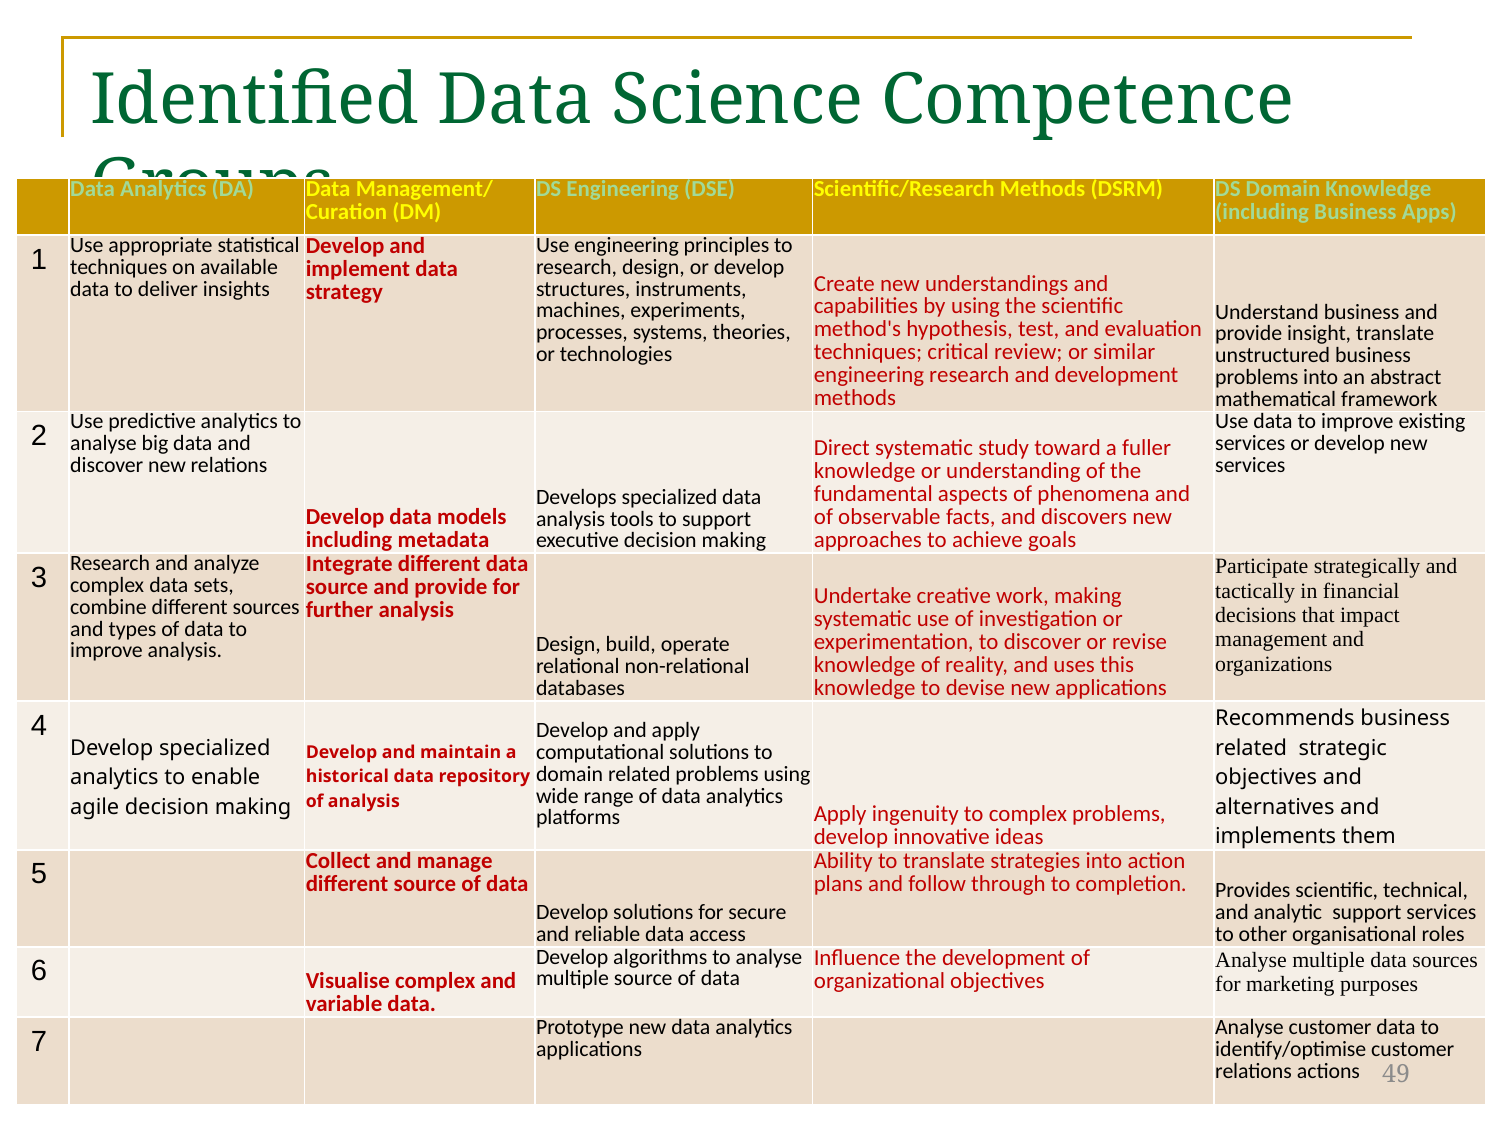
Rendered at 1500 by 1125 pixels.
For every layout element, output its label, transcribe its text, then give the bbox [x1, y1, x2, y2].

title Identified Data Science Competence Groups [75, 45, 1425, 177]
table_cell Research and analyze complex data sets, combine different sources and types of data to improve analysis. [70, 554, 304, 700]
table_cell Integrate different data source and provide for further analysis [305, 554, 534, 700]
table_cell [70, 948, 304, 1016]
table_cell Develop data models including metadata [305, 412, 534, 552]
table_header [17, 179, 68, 234]
table_cell Develop specialized analytics to enable agile decision making [70, 702, 304, 849]
table_header DS Engineering (DSE) [536, 179, 812, 234]
table_cell Develop solutions for secure and reliable data access [536, 851, 812, 946]
table_header Scientific/Research Methods (DSRM) [813, 179, 1213, 234]
table_cell 2 [17, 412, 68, 552]
table_cell Design, build, operate relational non-relational databases [536, 554, 812, 700]
table_cell Develop and implement data strategy [305, 236, 534, 411]
table_cell Recommends business related strategic objectives and alternatives and implements them [1215, 702, 1485, 849]
table_cell [813, 1018, 1213, 1104]
table_cell Use predictive analytics to analyse big data and discover new relations [70, 412, 304, 552]
table_cell Collect and manage different source of data [305, 851, 534, 946]
table_cell Participate strategically and tactically in financial decisions that impact management and organizations [1215, 554, 1485, 700]
slide_number 49 [1074, 1024, 1425, 1100]
table_cell Apply ingenuity to complex problems, develop innovative ideas [813, 702, 1213, 849]
table_cell 7 [17, 1018, 68, 1104]
table_cell Influence the development of organizational objectives [813, 948, 1213, 1016]
table_cell Create new understandings and capabilities by using the scientific method's hypothesis, test, and evaluation techniques; critical review; or similar engineering research and development methods [813, 236, 1213, 411]
table_cell Develop algorithms to analyse multiple source of data [536, 948, 812, 1016]
table_cell Ability to translate strategies into action plans and follow through to completion. [813, 851, 1213, 946]
table_cell Develop and maintain a historical data repository of analysis [305, 702, 534, 849]
table_cell 3 [17, 554, 68, 700]
table_cell Undertake creative work, making systematic use of investigation or experimentation, to discover or revise knowledge of reality, and uses this knowledge to devise new applications [813, 554, 1213, 700]
table_cell Use engineering principles to research, design, or develop structures, instruments, machines, experiments, processes, systems, theories, or technologies [536, 236, 812, 411]
table_cell Direct systematic study toward a fuller knowledge or understanding of the fundamental aspects of phenomena and of observable facts, and discovers new approaches to achieve goals [813, 412, 1213, 552]
table_header Data Analytics (DA) [70, 179, 304, 234]
table_cell Visualise complex and variable data. [305, 948, 534, 1016]
table_cell Develops specialized data analysis tools to support executive decision making [536, 412, 812, 552]
table_cell [70, 851, 304, 946]
table_header Data Management/ Curation (DM) [305, 179, 534, 234]
table_cell Use appropriate statistical techniques on available data to deliver insights [70, 236, 304, 411]
table_cell 5 [17, 851, 68, 946]
table_cell 4 [17, 702, 68, 849]
table_cell Understand business and provide insight, translate unstructured business problems into an abstract mathematical framework [1215, 236, 1485, 411]
table_cell 6 [17, 948, 68, 1016]
table_cell [305, 1018, 534, 1104]
table_cell Prototype new data analytics applications [536, 1018, 812, 1104]
table_header DS Domain Knowledge (including Business Apps) [1215, 179, 1485, 234]
table_cell Analyse customer data to identify/optimise customer relations actions [1215, 1018, 1485, 1104]
table_cell Provides scientific, technical, and analytic support services to other organisational roles [1215, 851, 1485, 946]
table_cell Use data to improve existing services or develop new services [1215, 412, 1485, 552]
table_cell 1 [17, 236, 68, 411]
table_cell Develop and apply computational solutions to domain related problems using wide range of data analytics platforms [536, 702, 812, 849]
table_cell [70, 1018, 304, 1104]
table_cell Analyse multiple data sources for marketing purposes [1215, 948, 1485, 1016]
